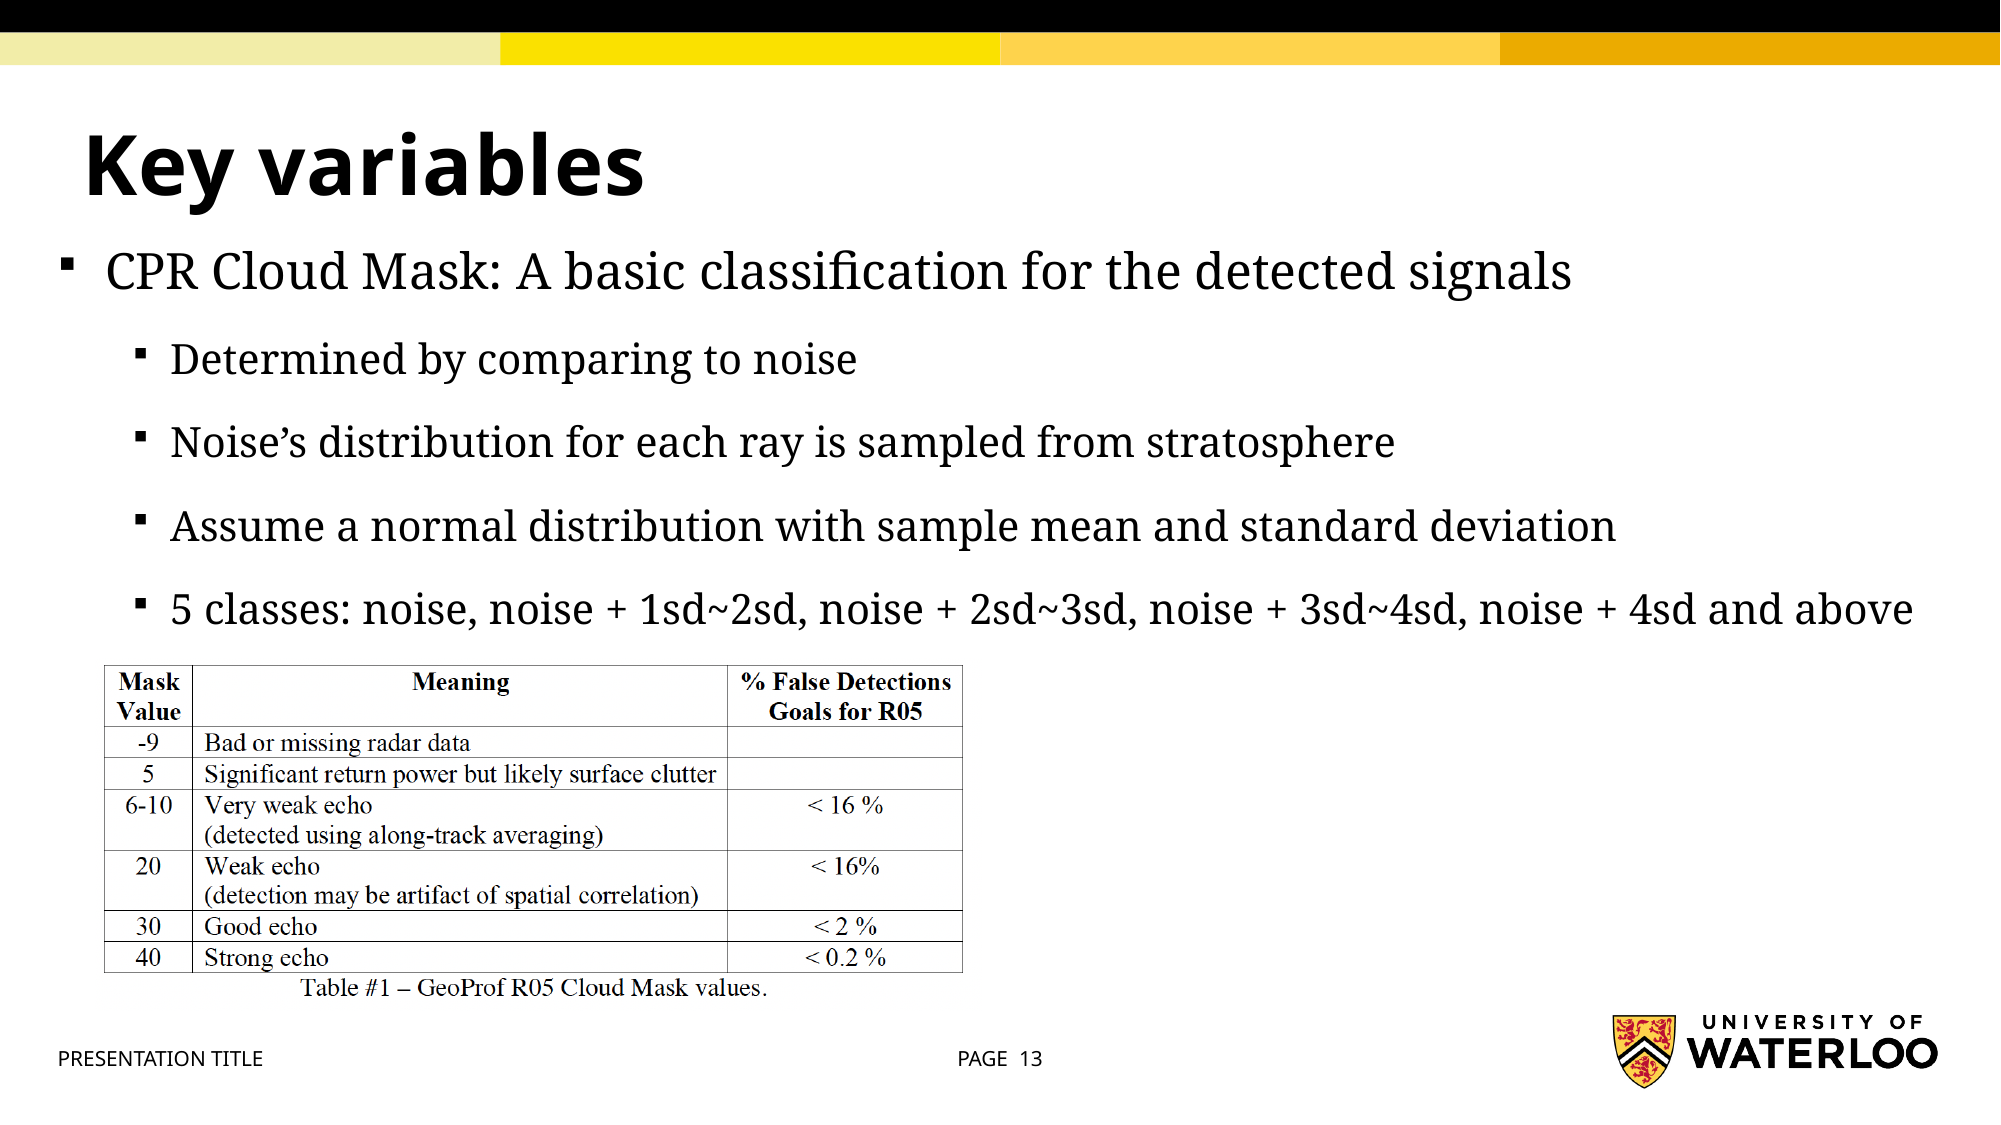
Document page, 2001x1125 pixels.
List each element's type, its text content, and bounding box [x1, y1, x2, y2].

text_box Key variables [67, 96, 1966, 244]
footer PRESENTATION TITLE [42, 1039, 900, 1081]
picture [95, 658, 982, 1011]
list CPR Cloud Mask: A basic classification for the detected signals Determined by comparing to noise Noise’s distribution for each ray is sampled from stratosphere Assume a normal distribution with sample mean and standard deviation 5 classes: noise, noise + 1sd~2sd, noise + 2sd~3sd, noise + 3sd~4sd, noise + 4sd and above [42, 231, 1941, 986]
title [42, 71, 1941, 219]
slide_number PAGE [916, 1039, 1084, 1081]
picture [1549, 962, 2000, 1125]
